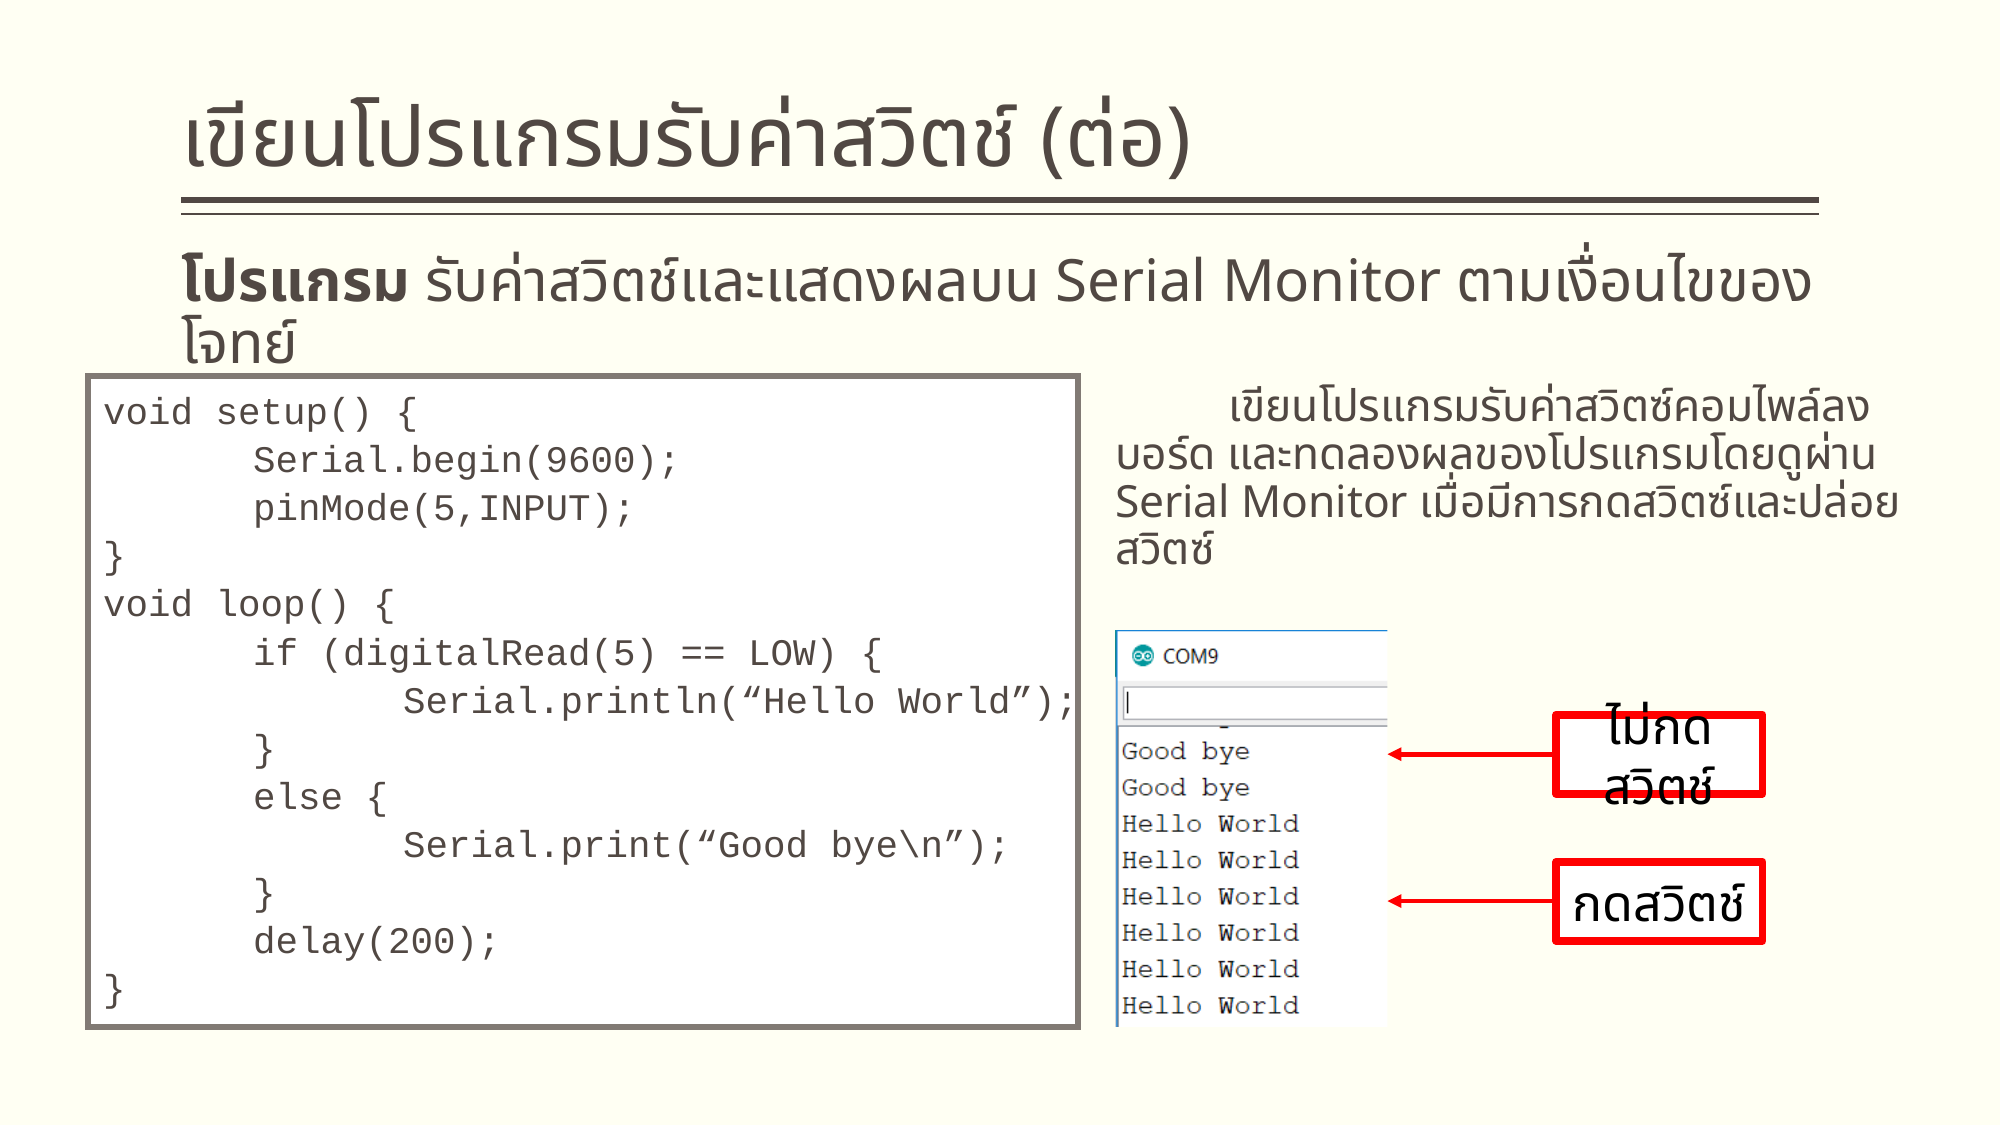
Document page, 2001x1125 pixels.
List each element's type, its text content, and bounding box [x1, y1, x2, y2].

text_box ไม่กดสวิตช์ [1552, 711, 1766, 798]
list เขียนโปรแกรมรับค่าสวิตซ์คอมไพล์ลงบอร์ด และทดลองผลของโปรแกรมโดยดูผ่าน Serial Monitor เมื่อมีการกดสวิตซ์และปล่อยสวิตซ์ [1115, 376, 1957, 584]
title เขียนโปรแกรมรับค่าสวิตช์ (ต่อ) [181, 12, 1819, 193]
text_box void setup() { Serial.begin(9600); pinMode(5,INPUT); } void loop() { if (digitalRead(5) == LOW) { Serial.println(“Hello World”); } else { Serial.print(“Good bye\n”); } delay(200); } [88, 376, 1079, 1028]
text_box กดสวิตช์ [1552, 858, 1766, 945]
picture [1114, 630, 1388, 1028]
text_box โปรแกรม รับค่าสวิตช์และแสดงผลบน Serial Monitor ตามเงื่อนไขของโจทย์ [181, 243, 1842, 424]
